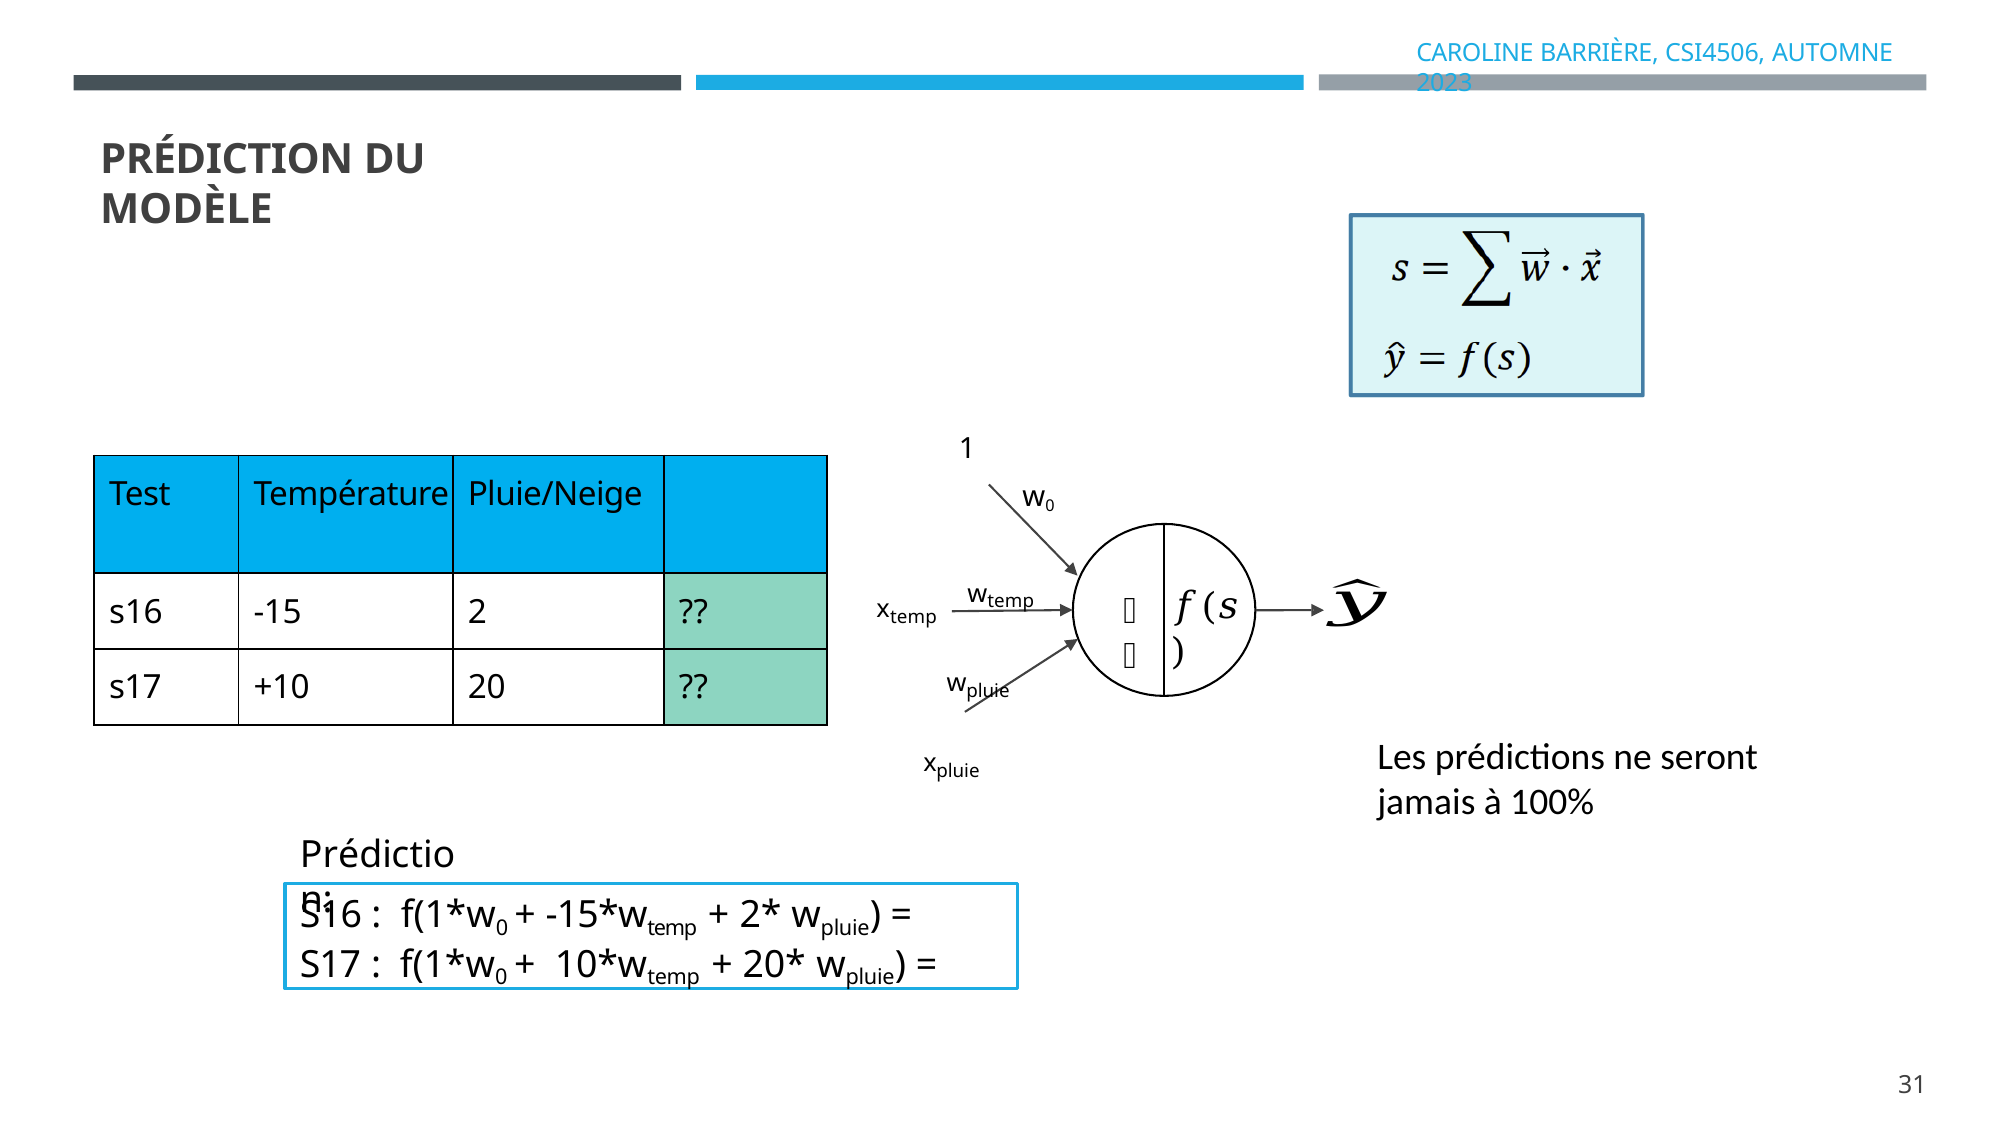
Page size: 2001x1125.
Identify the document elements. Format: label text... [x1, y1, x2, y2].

table_cell ?? [665, 650, 826, 724]
slide_number 31 [1891, 1061, 1934, 1125]
text_box [1261, 603, 1324, 617]
table_header [665, 456, 826, 572]
table_header Test [95, 456, 238, 572]
title PRÉDICTION DU MODÈLE [98, 129, 562, 320]
text_box xtemp [870, 577, 943, 633]
table_cell ?? [665, 574, 826, 648]
table_cell 2 [454, 574, 663, 648]
table_cell 20 [454, 650, 663, 724]
text_box Les prédictions ne seront jamais à 100% [1362, 724, 1825, 830]
text_box CAROLINE BARRIÈRE, CSI4506, AUTOMNE 2023 [1414, 34, 1929, 97]
table_cell s17 [95, 650, 238, 724]
text_box 1 w0 [954, 414, 1064, 482]
text_box wpluie xpluie [917, 651, 1017, 787]
table_cell -15 [239, 574, 452, 648]
picture [1312, 183, 1706, 442]
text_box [951, 483, 1257, 714]
table_header Pluie/Neige [454, 456, 663, 572]
text_box Prédiction: [297, 827, 471, 920]
table_header Température [239, 456, 452, 572]
table_cell s16 [95, 574, 238, 648]
table_cell +10 [239, 650, 452, 724]
